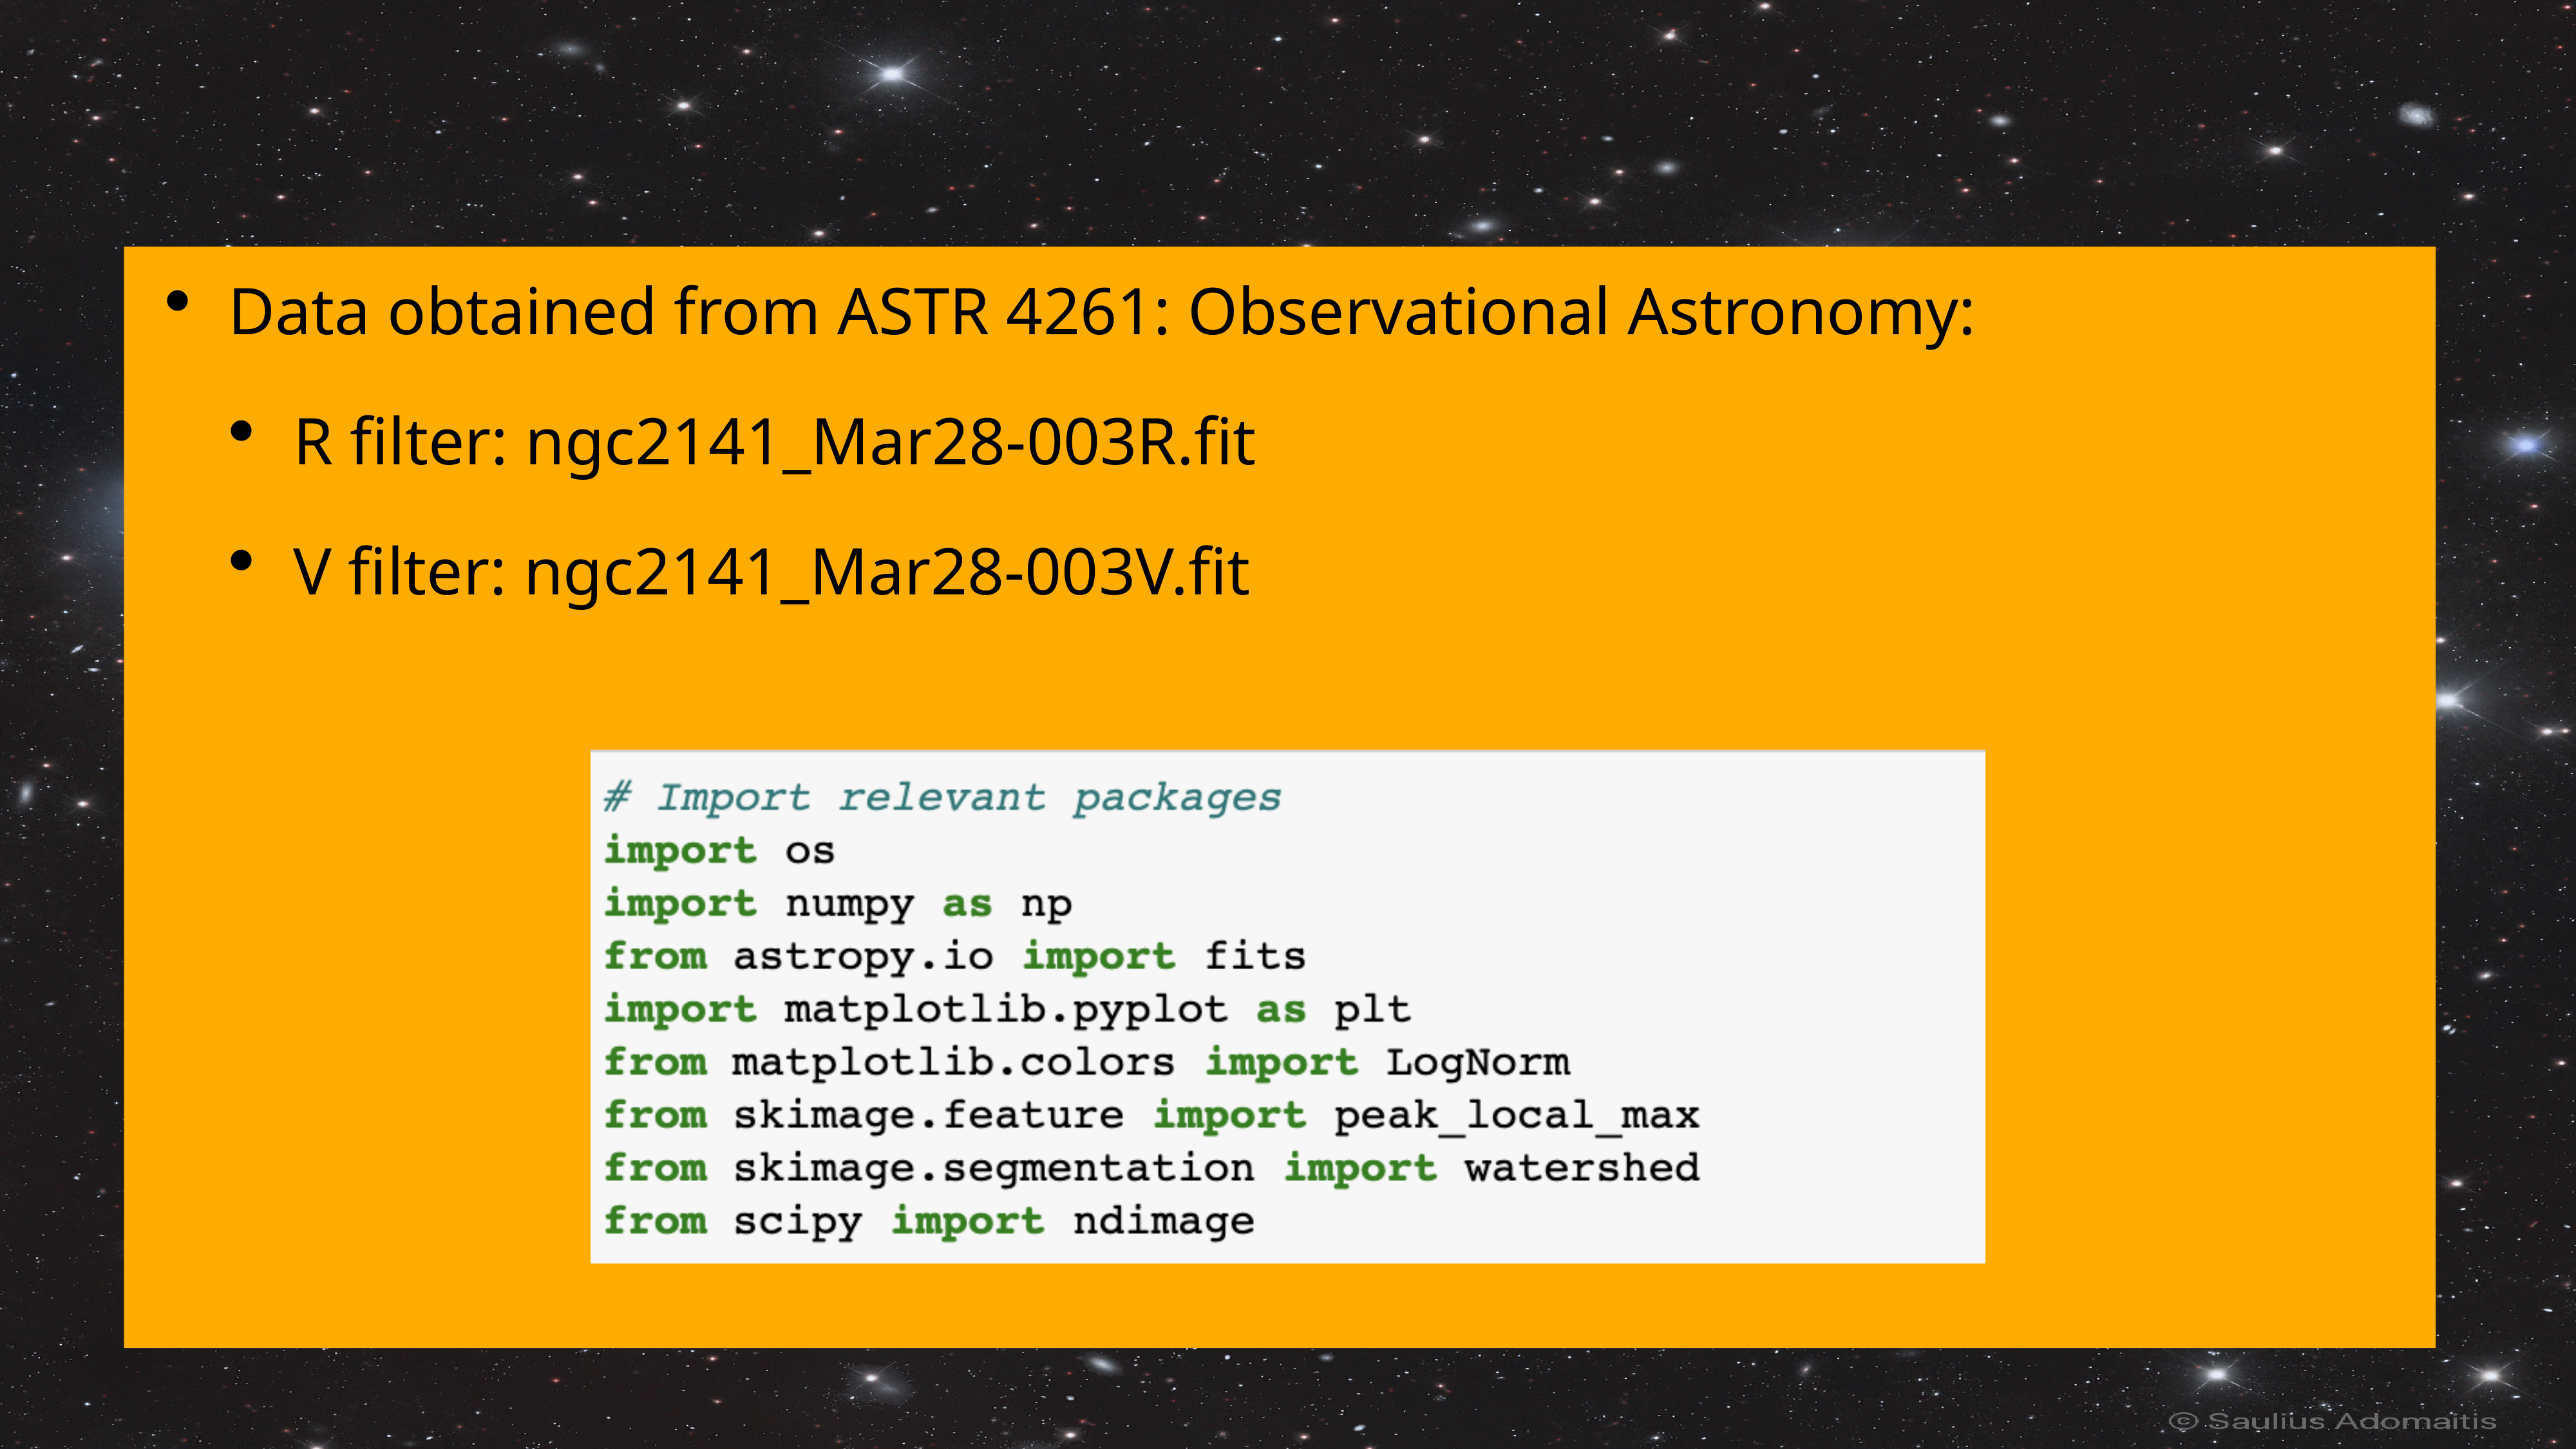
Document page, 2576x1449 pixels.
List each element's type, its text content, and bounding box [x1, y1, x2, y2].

text_box [124, 246, 2436, 1349]
list Data obtained from ASTR 4261: Observational Astronomy: R filter: ngc2141_Mar28-003R.fit V filter: ngc2141_Mar28-003V.fit [158, 273, 2449, 1003]
picture [0, 0, 2576, 1449]
